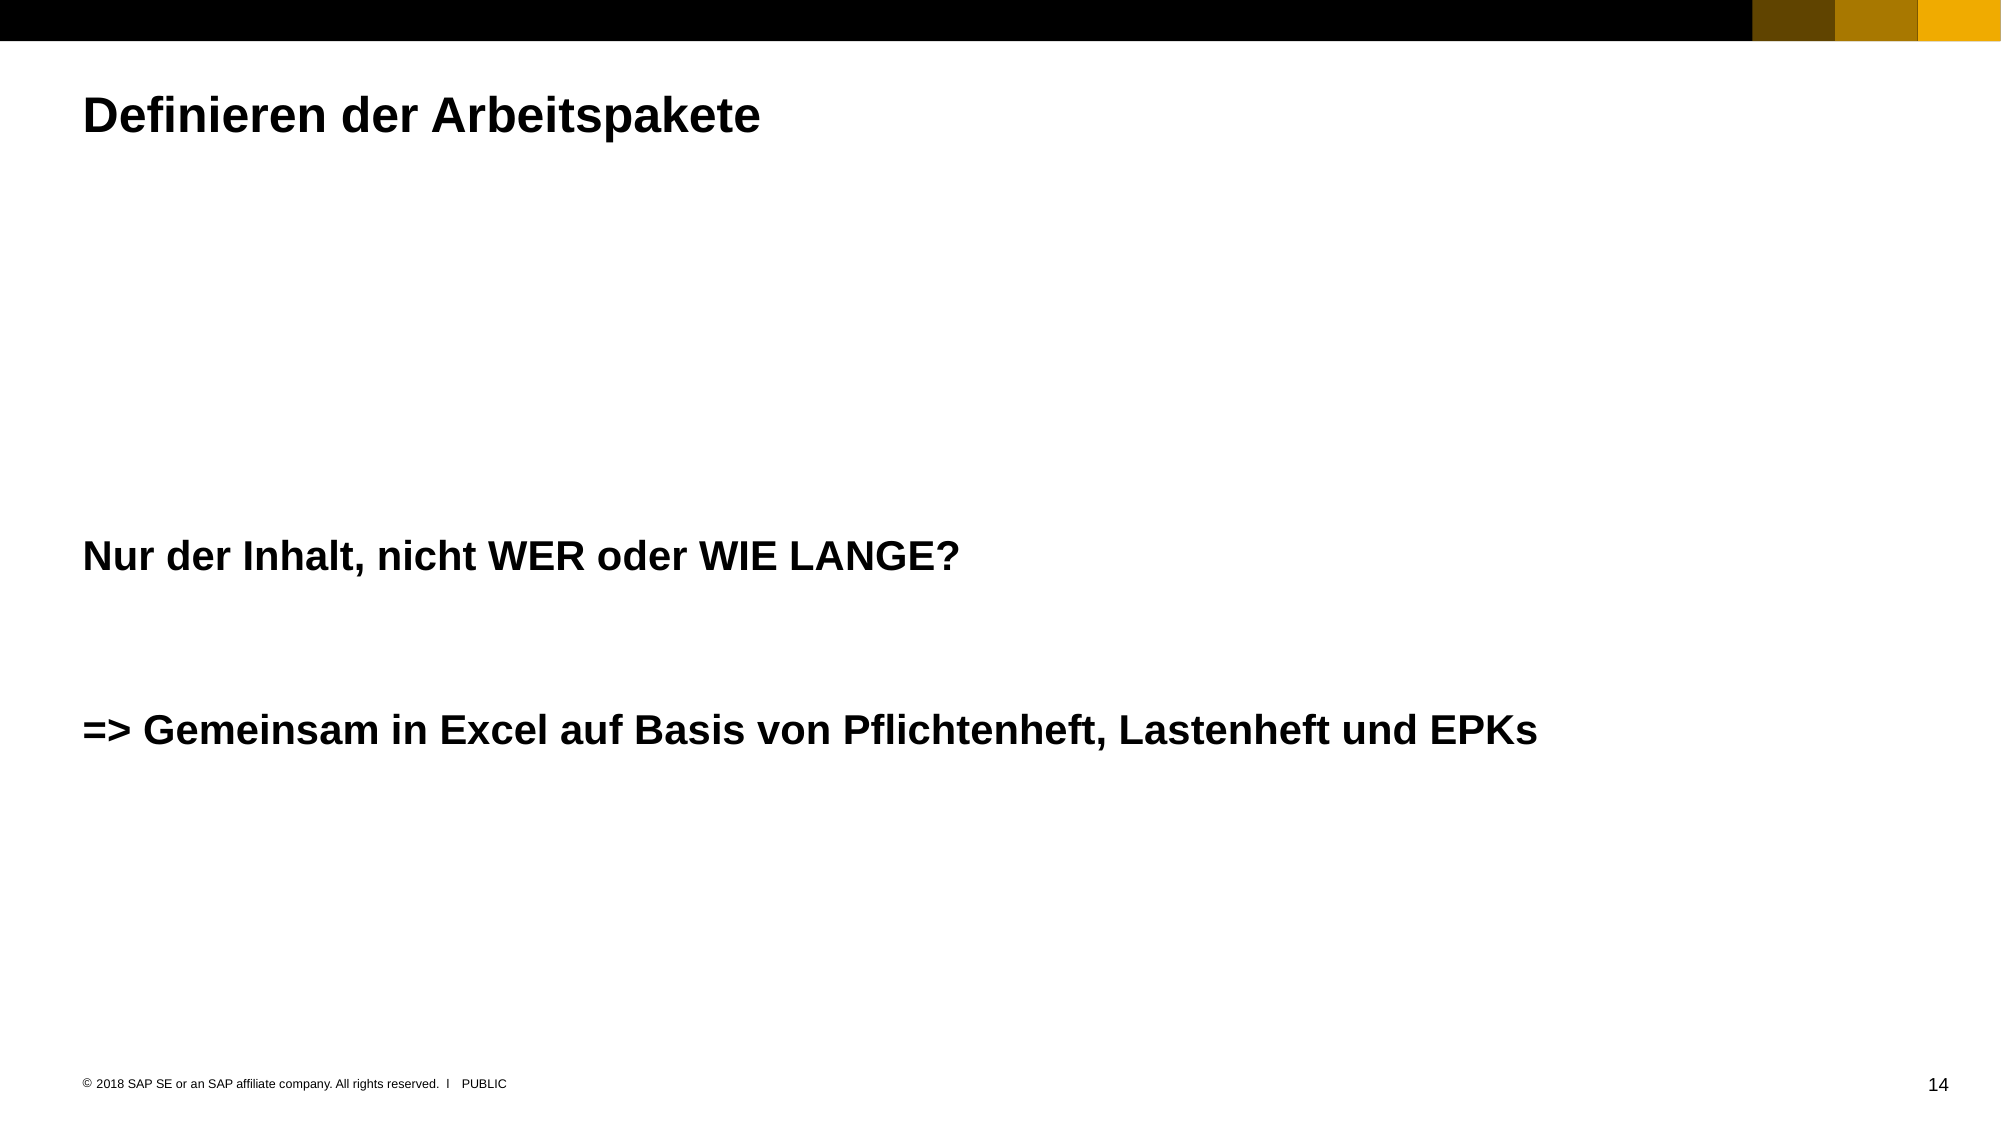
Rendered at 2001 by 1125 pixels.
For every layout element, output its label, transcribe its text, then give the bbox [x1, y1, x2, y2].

title Definieren der Arbeitspakete [82, 82, 1918, 144]
list Nur der Inhalt, nicht WER oder WIE LANGE? => Gemeinsam in Excel auf Basis von Pflichtenheft, Lastenheft und EPKs [82, 265, 1918, 1040]
